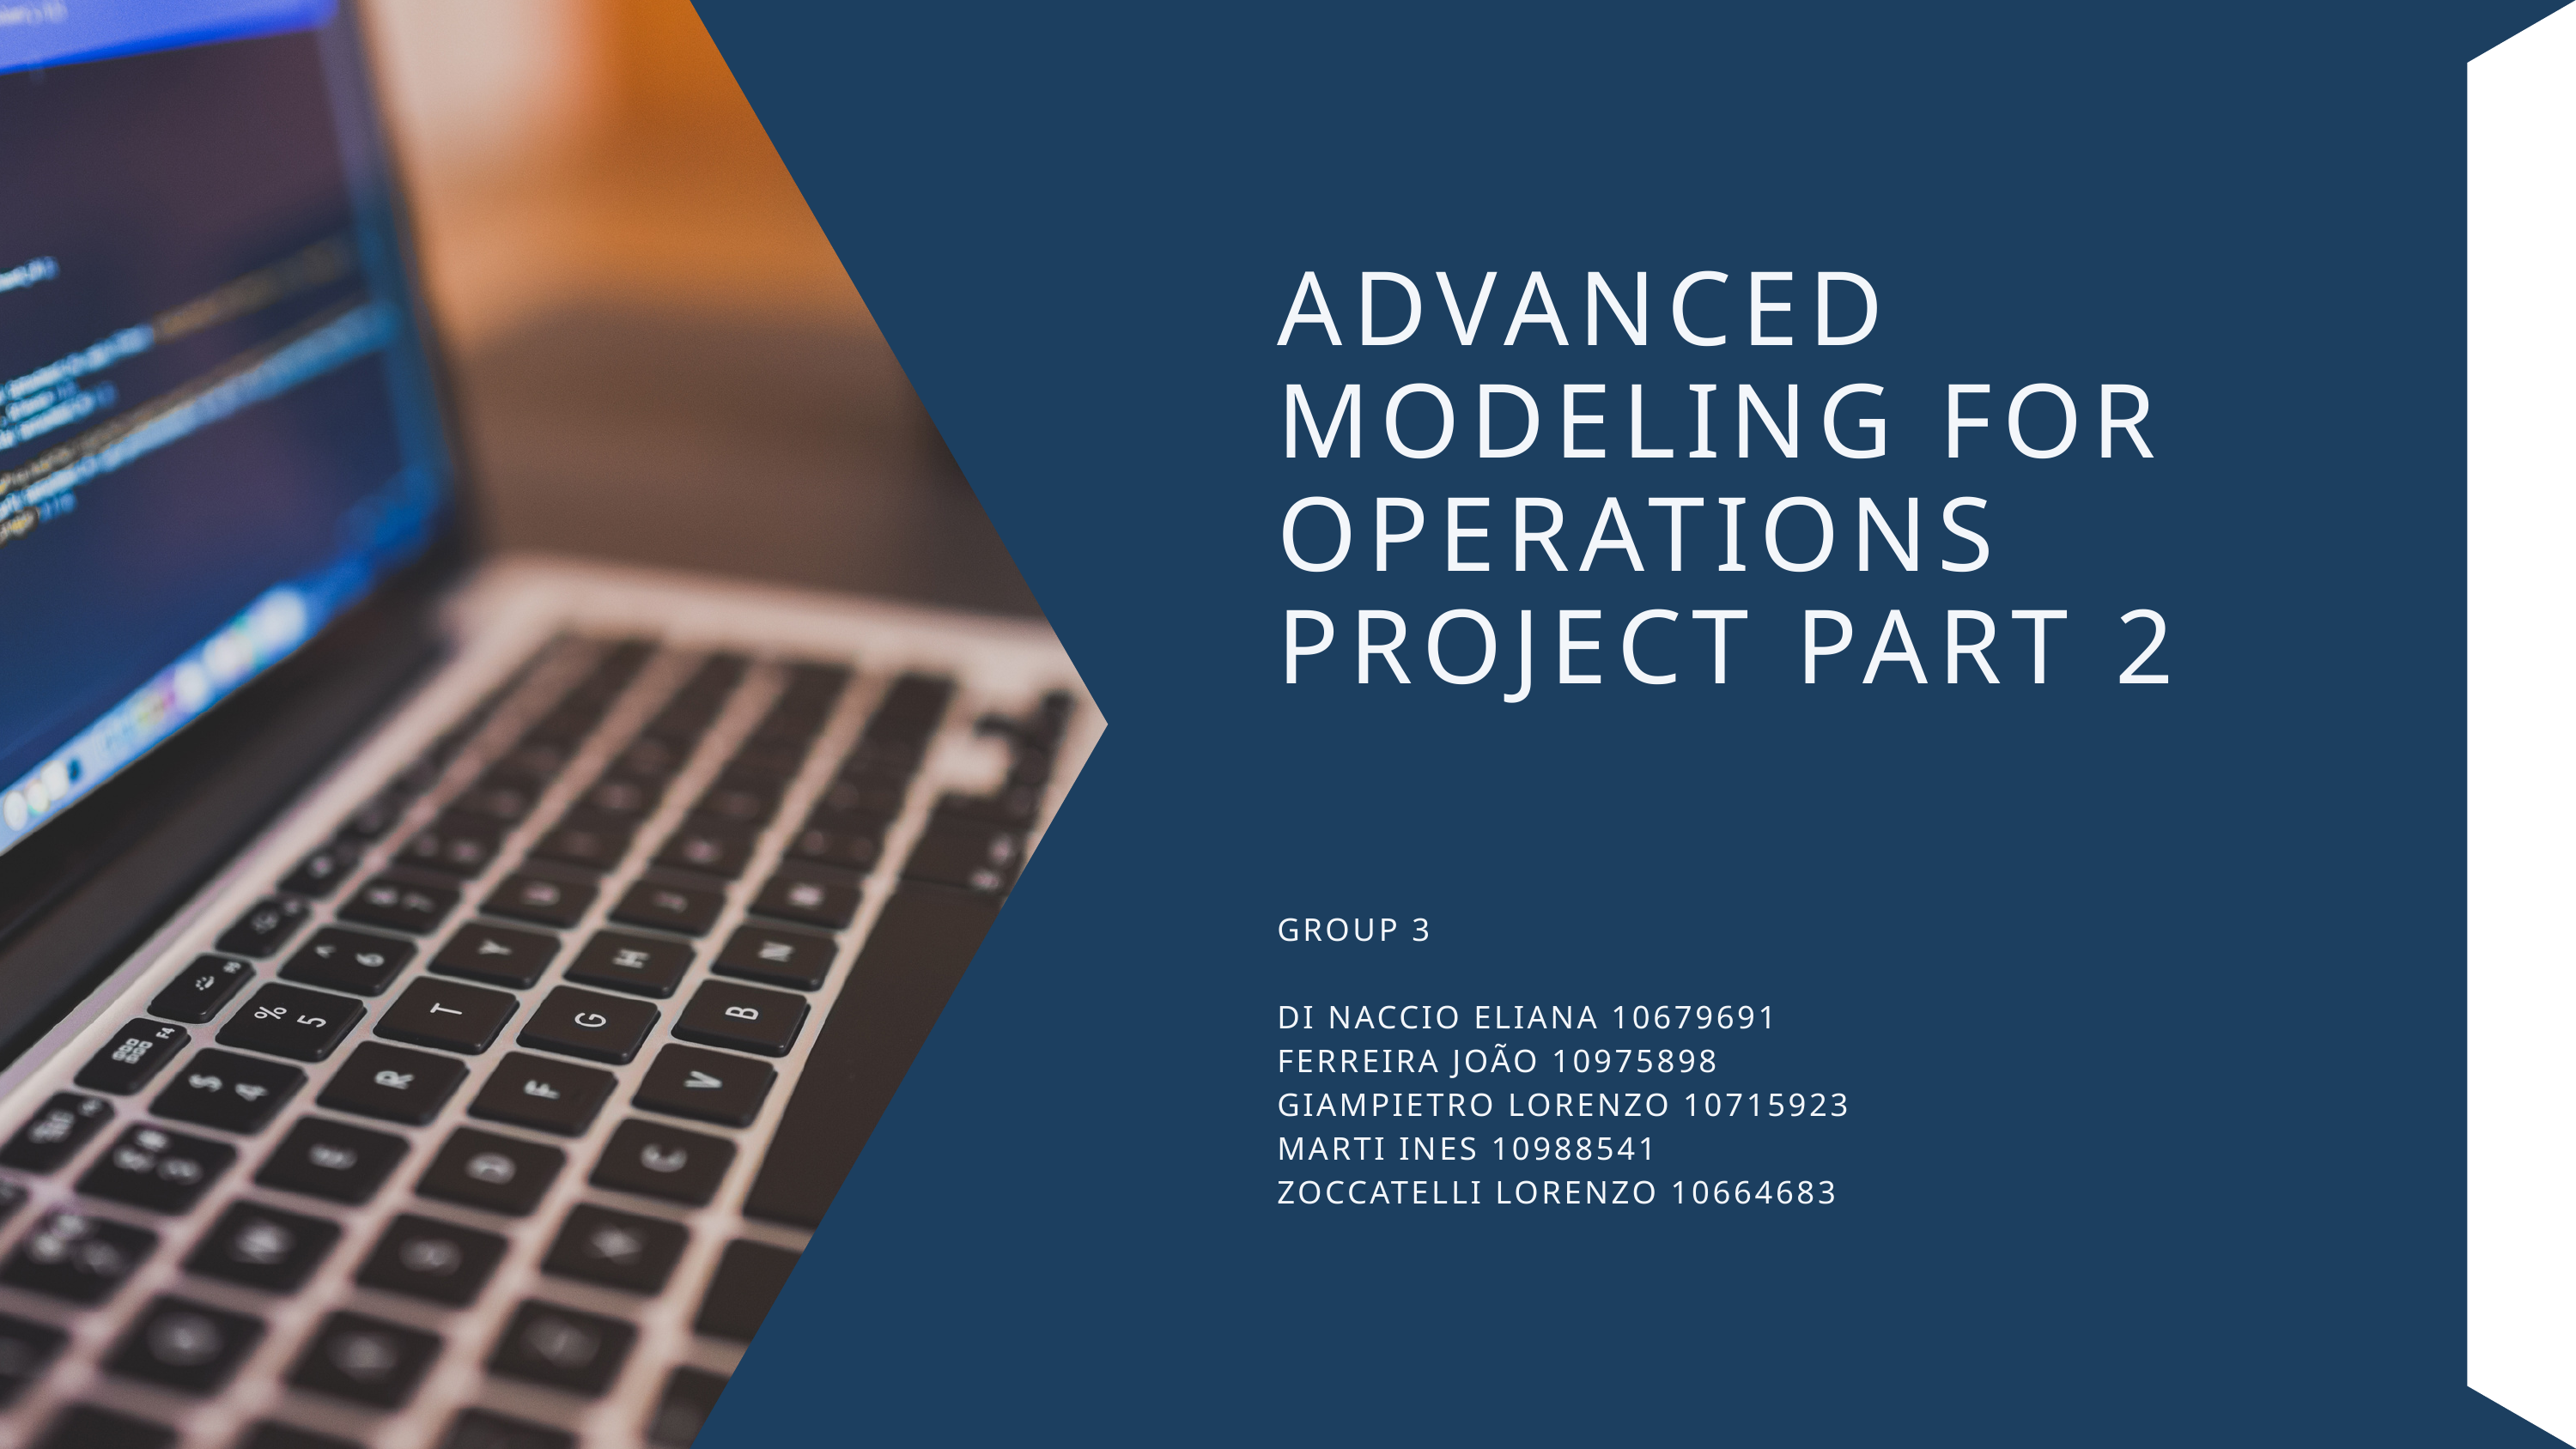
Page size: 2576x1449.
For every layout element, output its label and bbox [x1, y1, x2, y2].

text_box [1277, 247, 2432, 1201]
text_box [0, 0, 1109, 1449]
text_box [1851, 615, 2576, 834]
